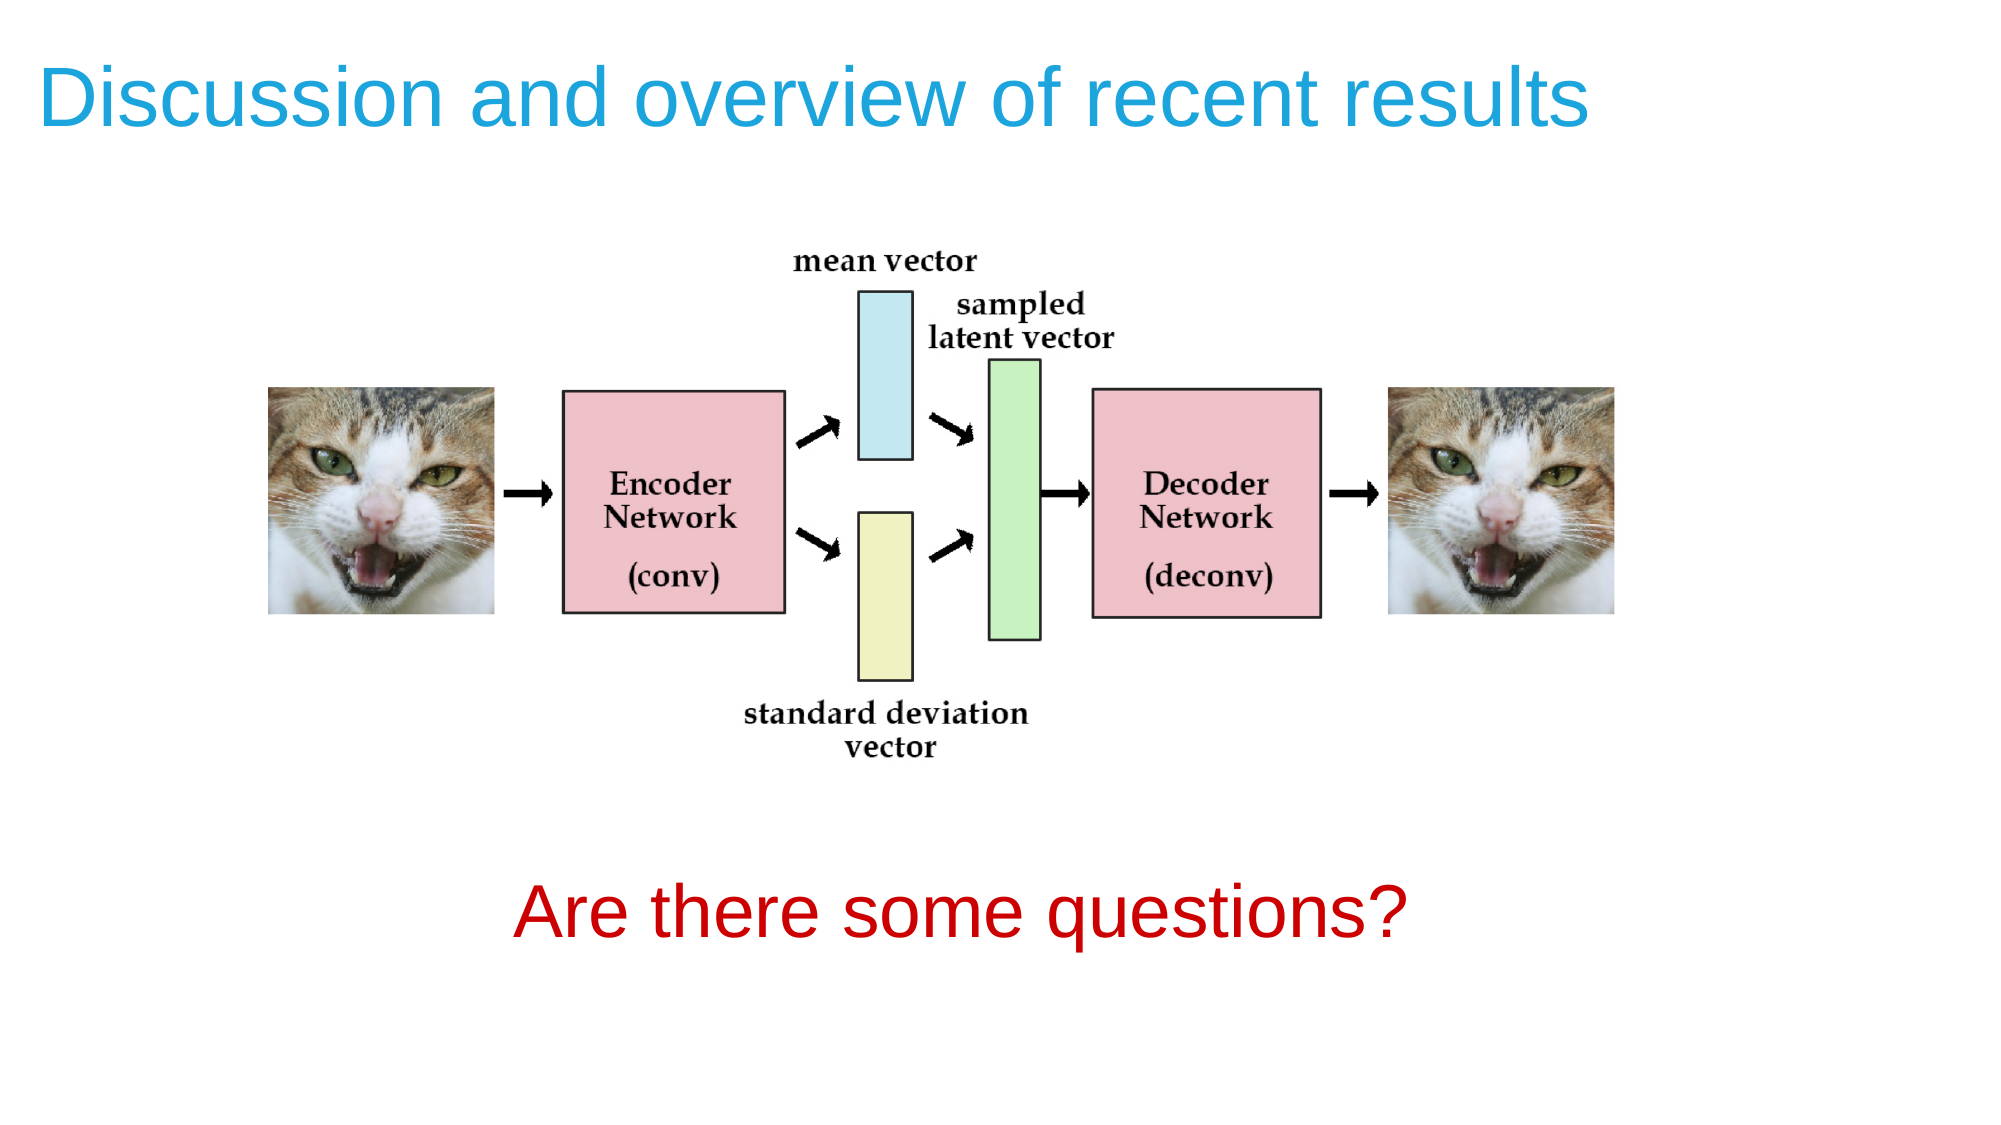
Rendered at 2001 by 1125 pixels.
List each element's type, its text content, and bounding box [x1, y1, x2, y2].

title Discussion and overview of recent results [22, 29, 1887, 155]
picture [268, 223, 1642, 779]
text_box Are there some questions? [333, 847, 1590, 994]
